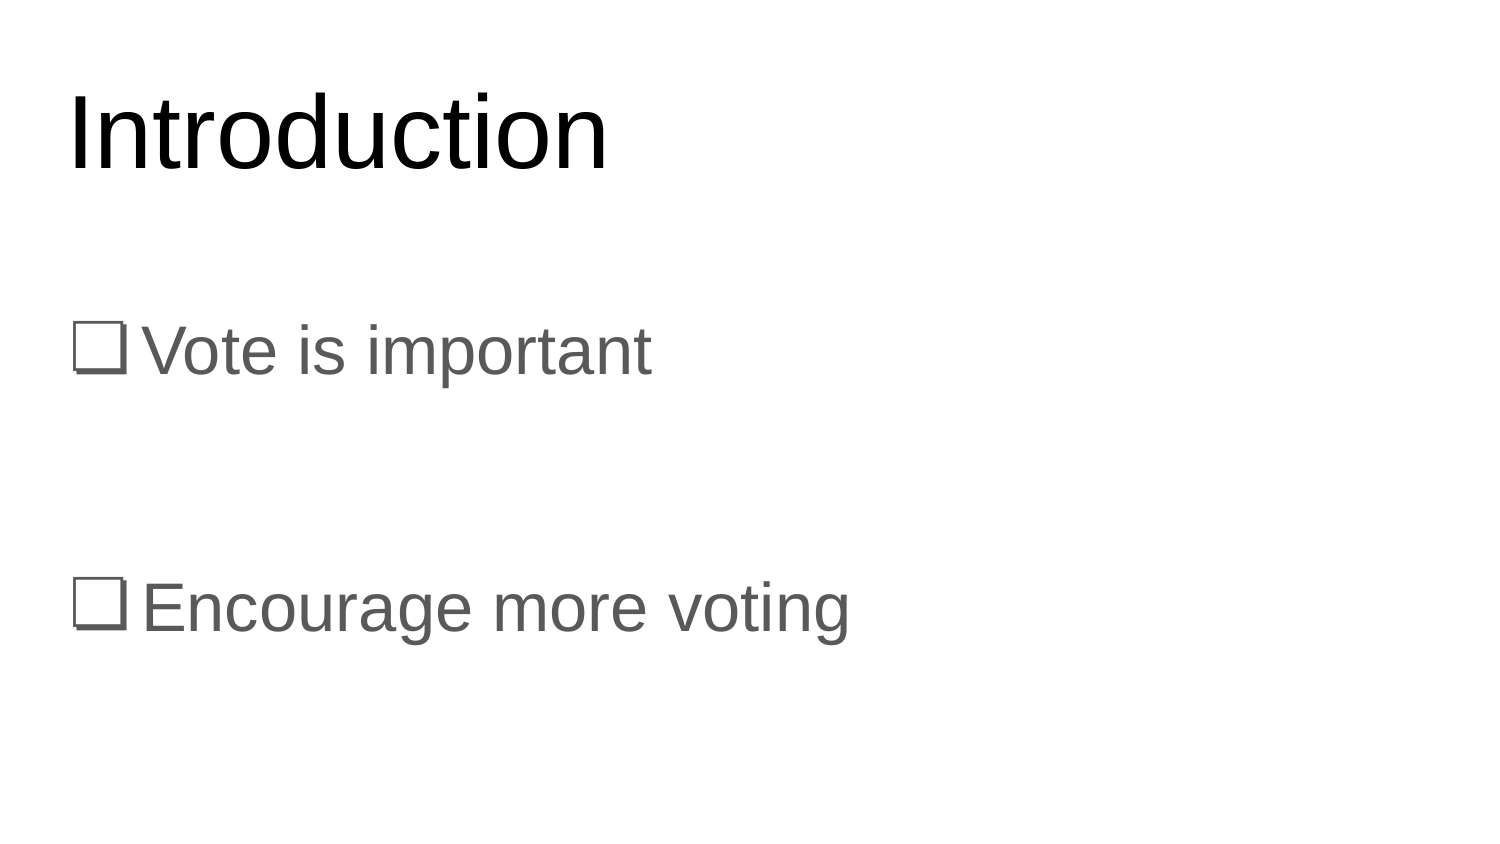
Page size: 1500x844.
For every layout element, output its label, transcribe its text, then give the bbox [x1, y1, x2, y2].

list Vote is important Encourage more voting [51, 189, 1449, 750]
title Introduction [51, 79, 1449, 174]
